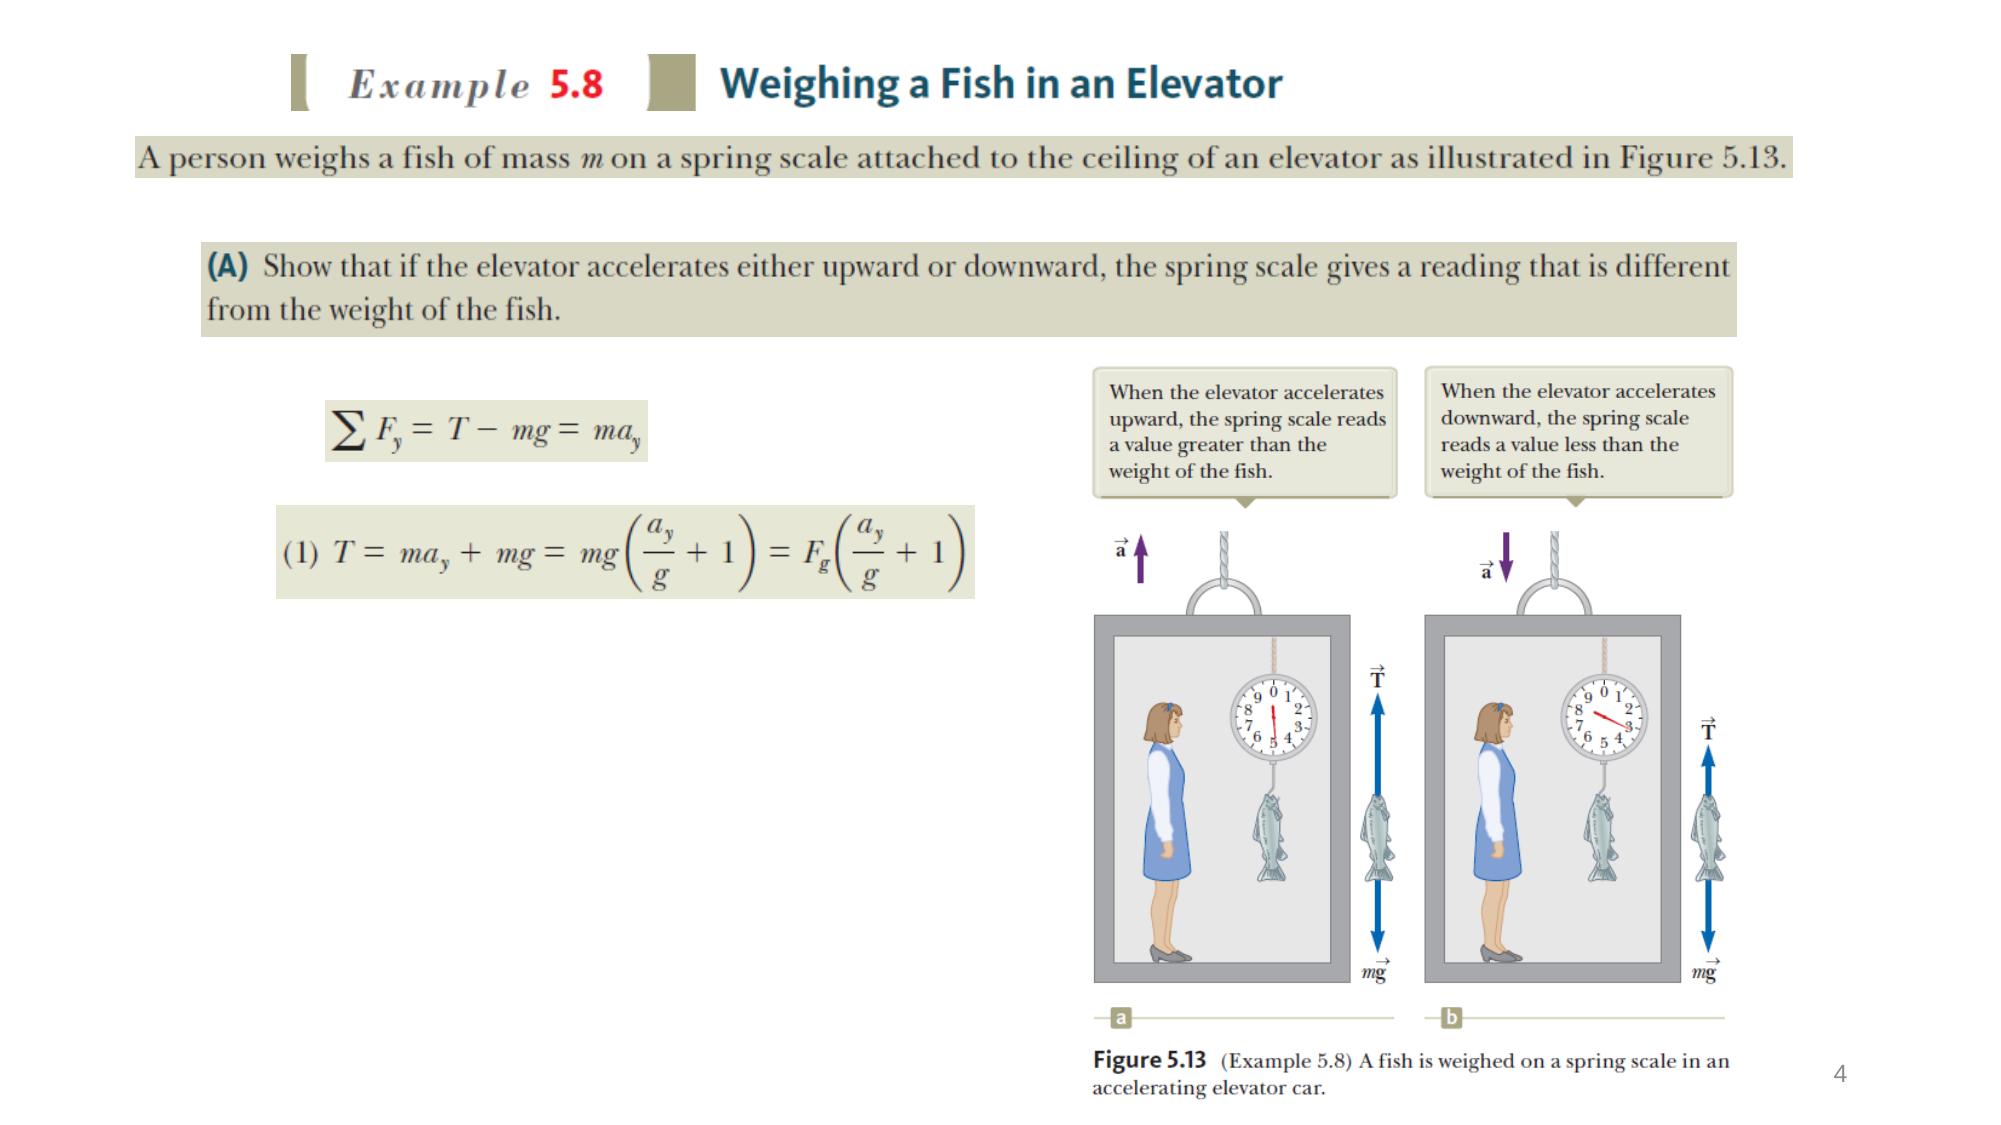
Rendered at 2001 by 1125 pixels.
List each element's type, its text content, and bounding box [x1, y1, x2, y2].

picture [276, 505, 975, 599]
picture [325, 400, 648, 462]
picture [135, 136, 1793, 178]
picture [1088, 358, 1737, 1103]
picture [291, 54, 1295, 111]
picture [201, 242, 1737, 337]
slide_number 4 [1737, 1042, 1863, 1103]
